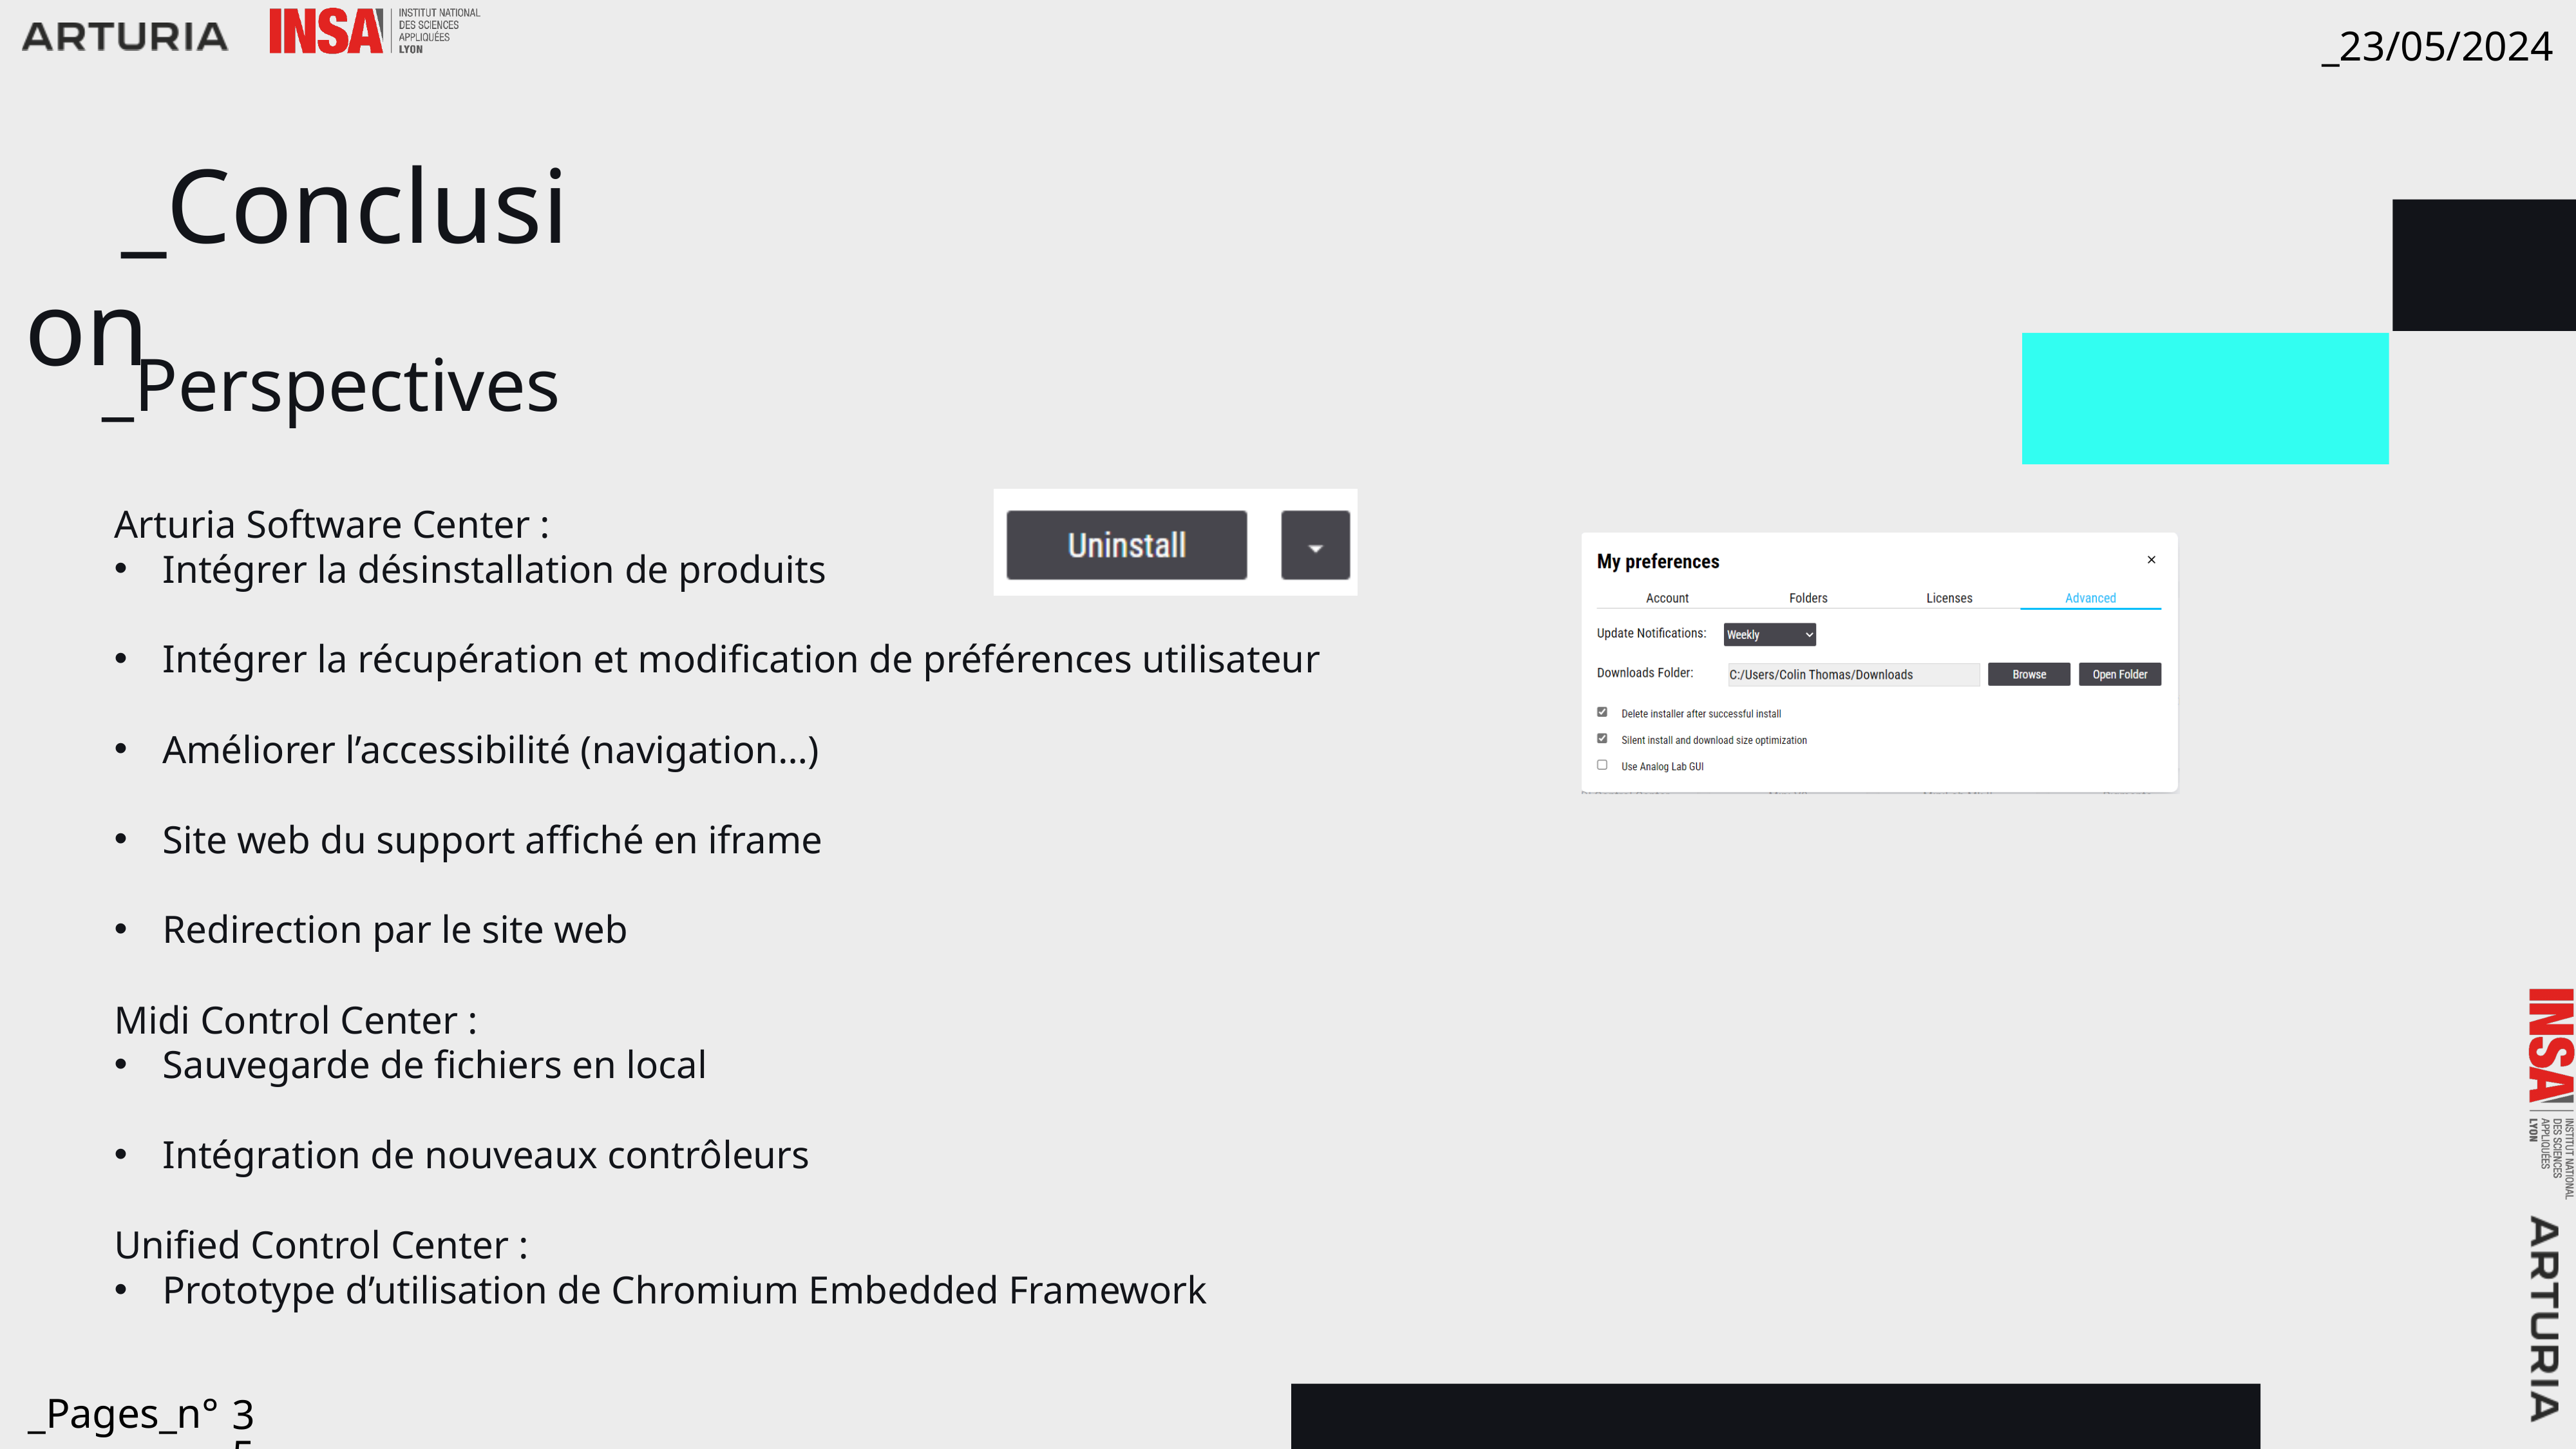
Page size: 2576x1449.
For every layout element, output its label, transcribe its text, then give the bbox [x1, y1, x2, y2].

picture [266, 6, 484, 55]
text_box [1796, 1383, 2261, 1449]
text_box [2392, 199, 2576, 331]
text_box _23/05/2024 [2299, 15, 2576, 74]
text_box _Conclusion [19, 197, 602, 330]
picture [1582, 533, 2180, 794]
text_box [2022, 332, 2389, 464]
picture [22, 23, 229, 51]
picture [994, 489, 1358, 596]
text_box Arturia Software Center : Intégrer la désinstallation de produits Intégrer la récupération et modification de préférences utilisateur Améliorer l’accessibilité (navigation…) Site web du support affiché en iframe Redirection par le site web Midi Control Center : Sauvegarde de fichiers en local Intégration de nouveaux contrôleurs Unified Control Center : Prototype d’utilisation de Chromium Embedded Framework [108, 495, 1796, 1449]
text_box _Perspectives [0, 333, 2334, 431]
picture [2443, 986, 2576, 1202]
picture [2531, 1216, 2558, 1422]
